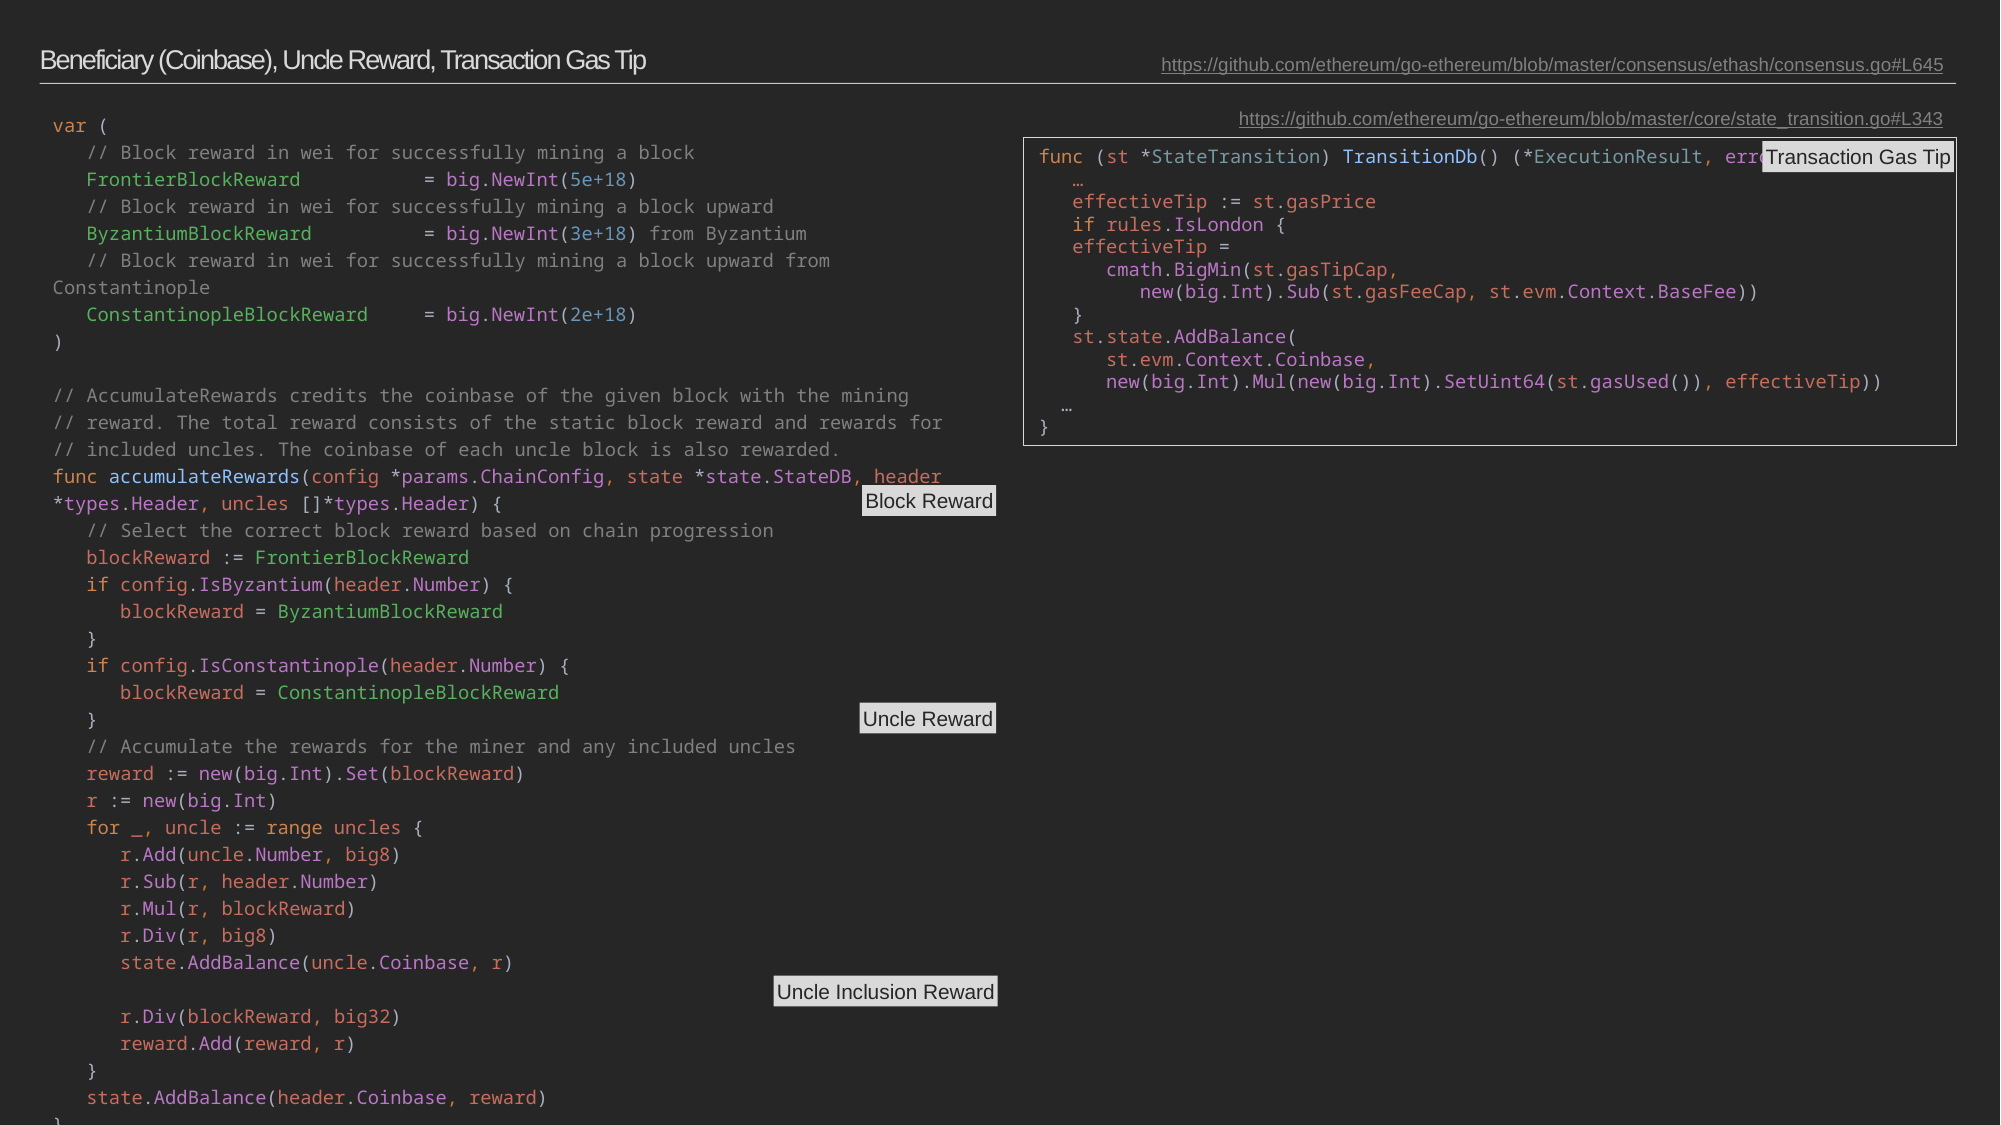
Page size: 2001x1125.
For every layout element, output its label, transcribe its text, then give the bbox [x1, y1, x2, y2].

text_box Uncle Inclusion Reward [773, 975, 998, 1007]
title Beneficiary (Coinbase), Uncle Reward, Transaction Gas Tip [39, 31, 1961, 84]
text_box Block Reward [862, 485, 997, 516]
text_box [1023, 99, 1958, 449]
text_box Uncle Reward [859, 702, 997, 734]
text_box var ( // Block reward in wei for successfully mining a block FrontierBlockReward = big.NewInt(5e+18) // Block reward in wei for successfully mining a block upward ByzantiumBlockReward = big.NewInt(3e+18) from Byzantium // Block reward in wei for successfully mining a block upward from Constantinople ConstantinopleBlockReward = big.NewInt(2e+18) ) // AccumulateRewards credits the coinbase of the given block with the mining // reward. The total reward consists of the static block reward and rewards for // included uncles. The coinbase of each uncle block is also rewarded. func accumulateRewards(config *params.ChainConfig, state *state.StateDB, header *types.Header, uncles []*types.Header) { // Select the correct block reward based on chain progression blockReward := FrontierBlockReward if config.IsByzantium(header.Number) { blockReward = ByzantiumBlockReward } if config.IsConstantinople(header.Number) { blockReward = ConstantinopleBlockReward } // Accumulate the rewards for the miner and any included uncles reward := new(big.Int).Set(blockReward) r := new(big.Int) for _, uncle := range uncles { r.Add(uncle.Number, big8) r.Sub(r, header.Number) r.Mul(r, blockReward) r.Div(r, big8) state.AddBalance(uncle.Coinbase, r) r.Div(blockReward, big32) reward.Add(reward, r) } state.AddBalance(header.Coinbase, reward) } [37, 101, 1000, 1125]
text_box https://github.com/ethereum/go-ethereum/blob/master/consensus/ethash/consensus.go#L645 [1133, 45, 1958, 83]
